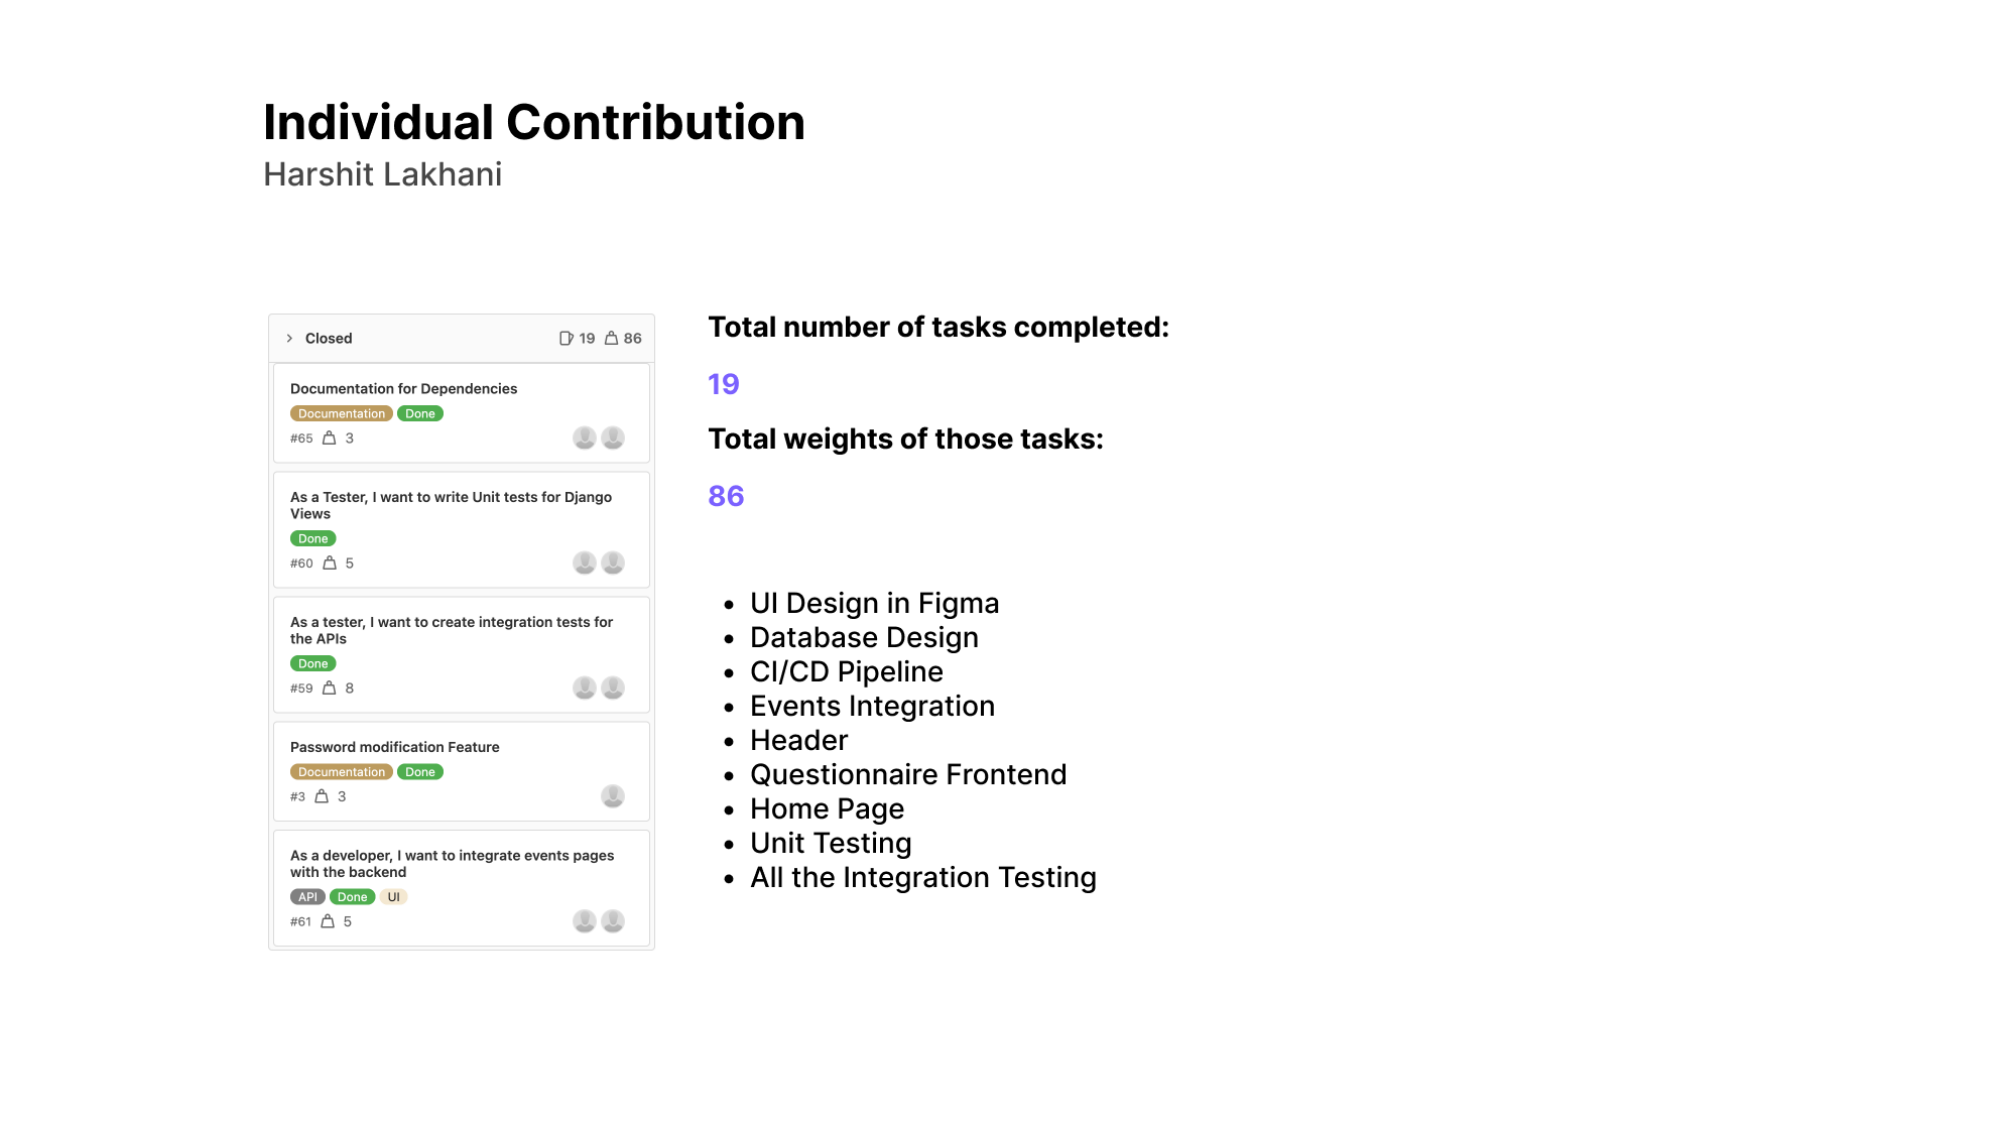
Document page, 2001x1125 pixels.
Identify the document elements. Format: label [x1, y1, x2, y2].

picture [129, 0, 1871, 1125]
